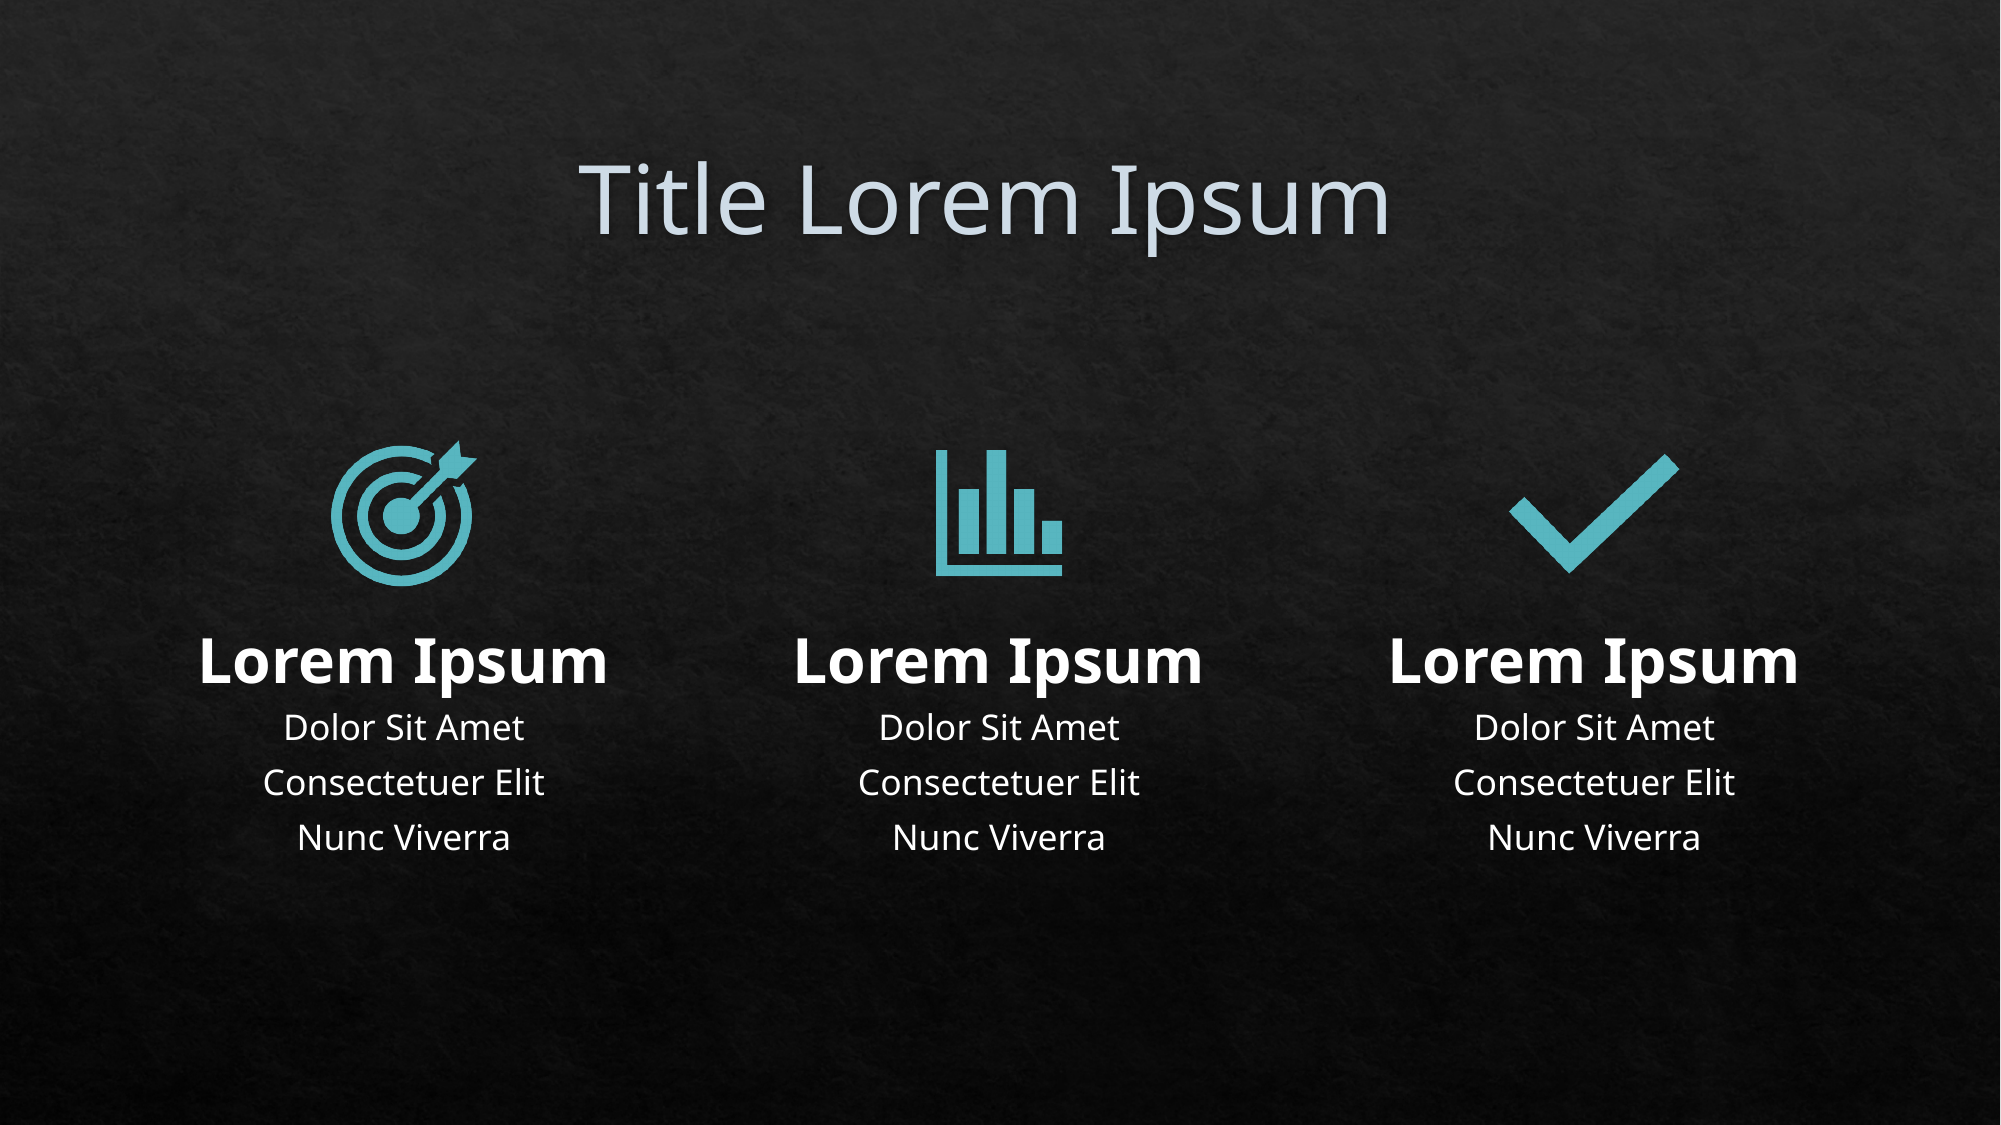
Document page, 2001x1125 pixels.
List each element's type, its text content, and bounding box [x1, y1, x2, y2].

title Title Lorem Ipsum [149, 99, 1849, 307]
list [149, 340, 1849, 951]
